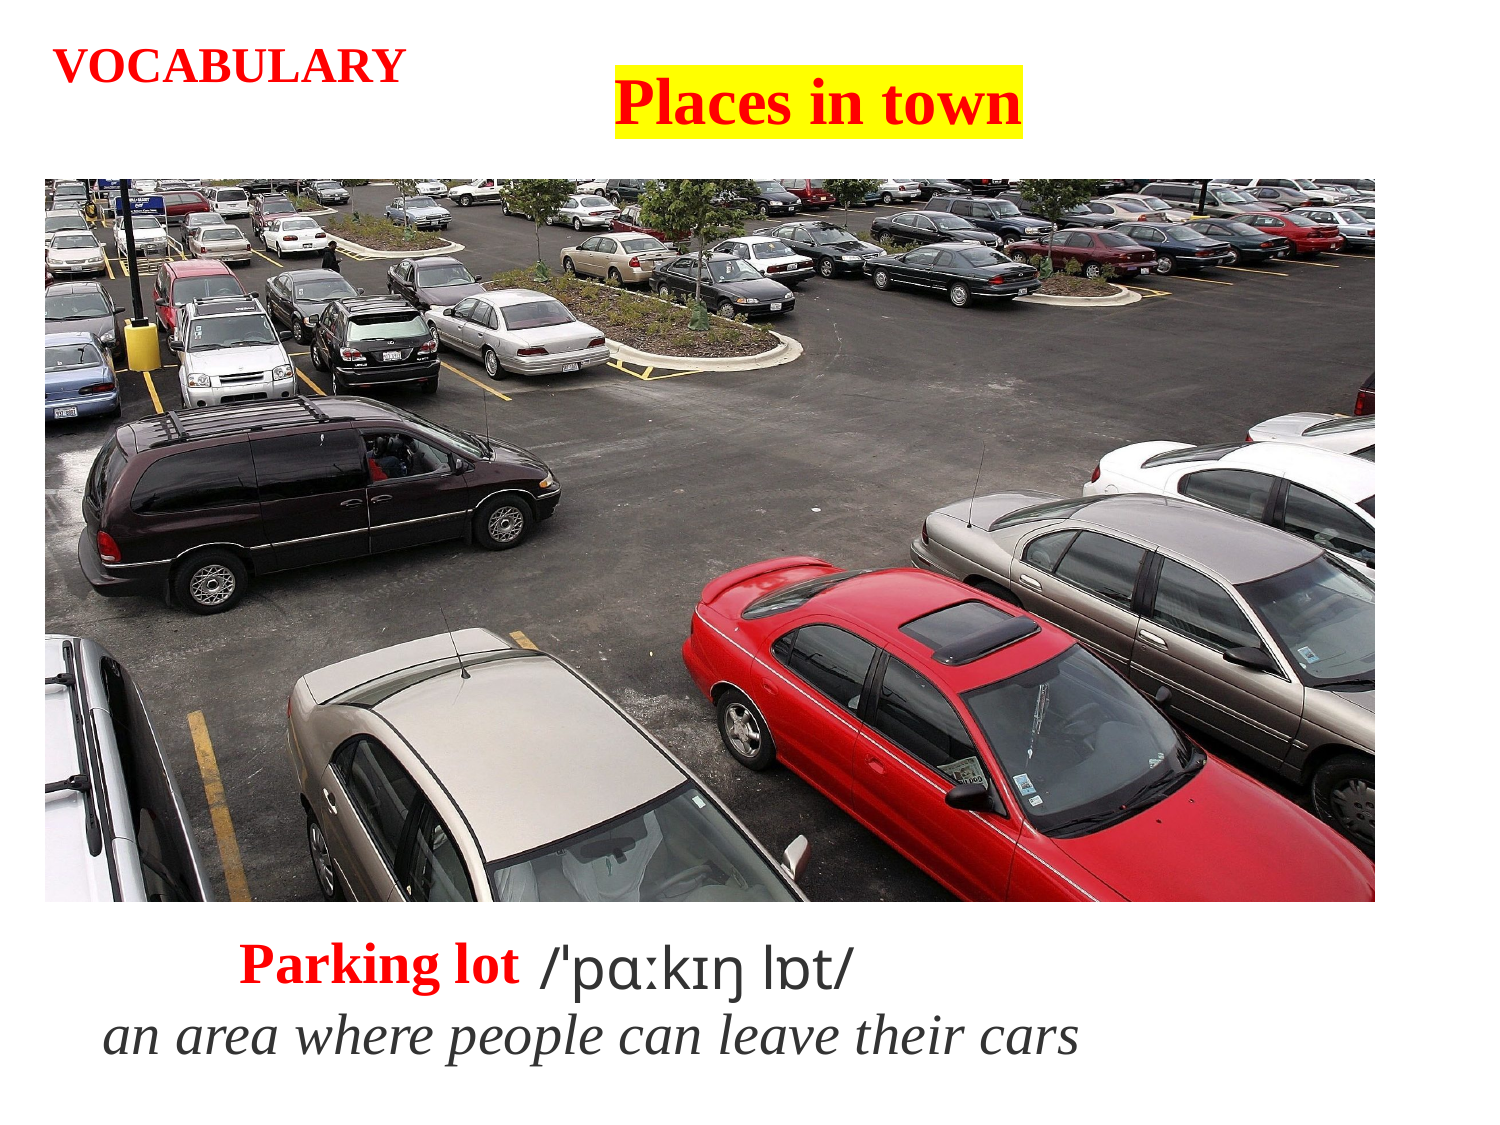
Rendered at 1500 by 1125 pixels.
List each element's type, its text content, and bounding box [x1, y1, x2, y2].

text_box VOCABULARY [37, 24, 500, 100]
text_box an area where people can leave their cars [87, 988, 1500, 1074]
text_box /ˈpɑːkɪŋ lɒt/ [524, 923, 1275, 988]
text_box Places in town [599, 50, 1063, 146]
picture [45, 179, 1376, 902]
text_box Parking lot [224, 917, 688, 988]
